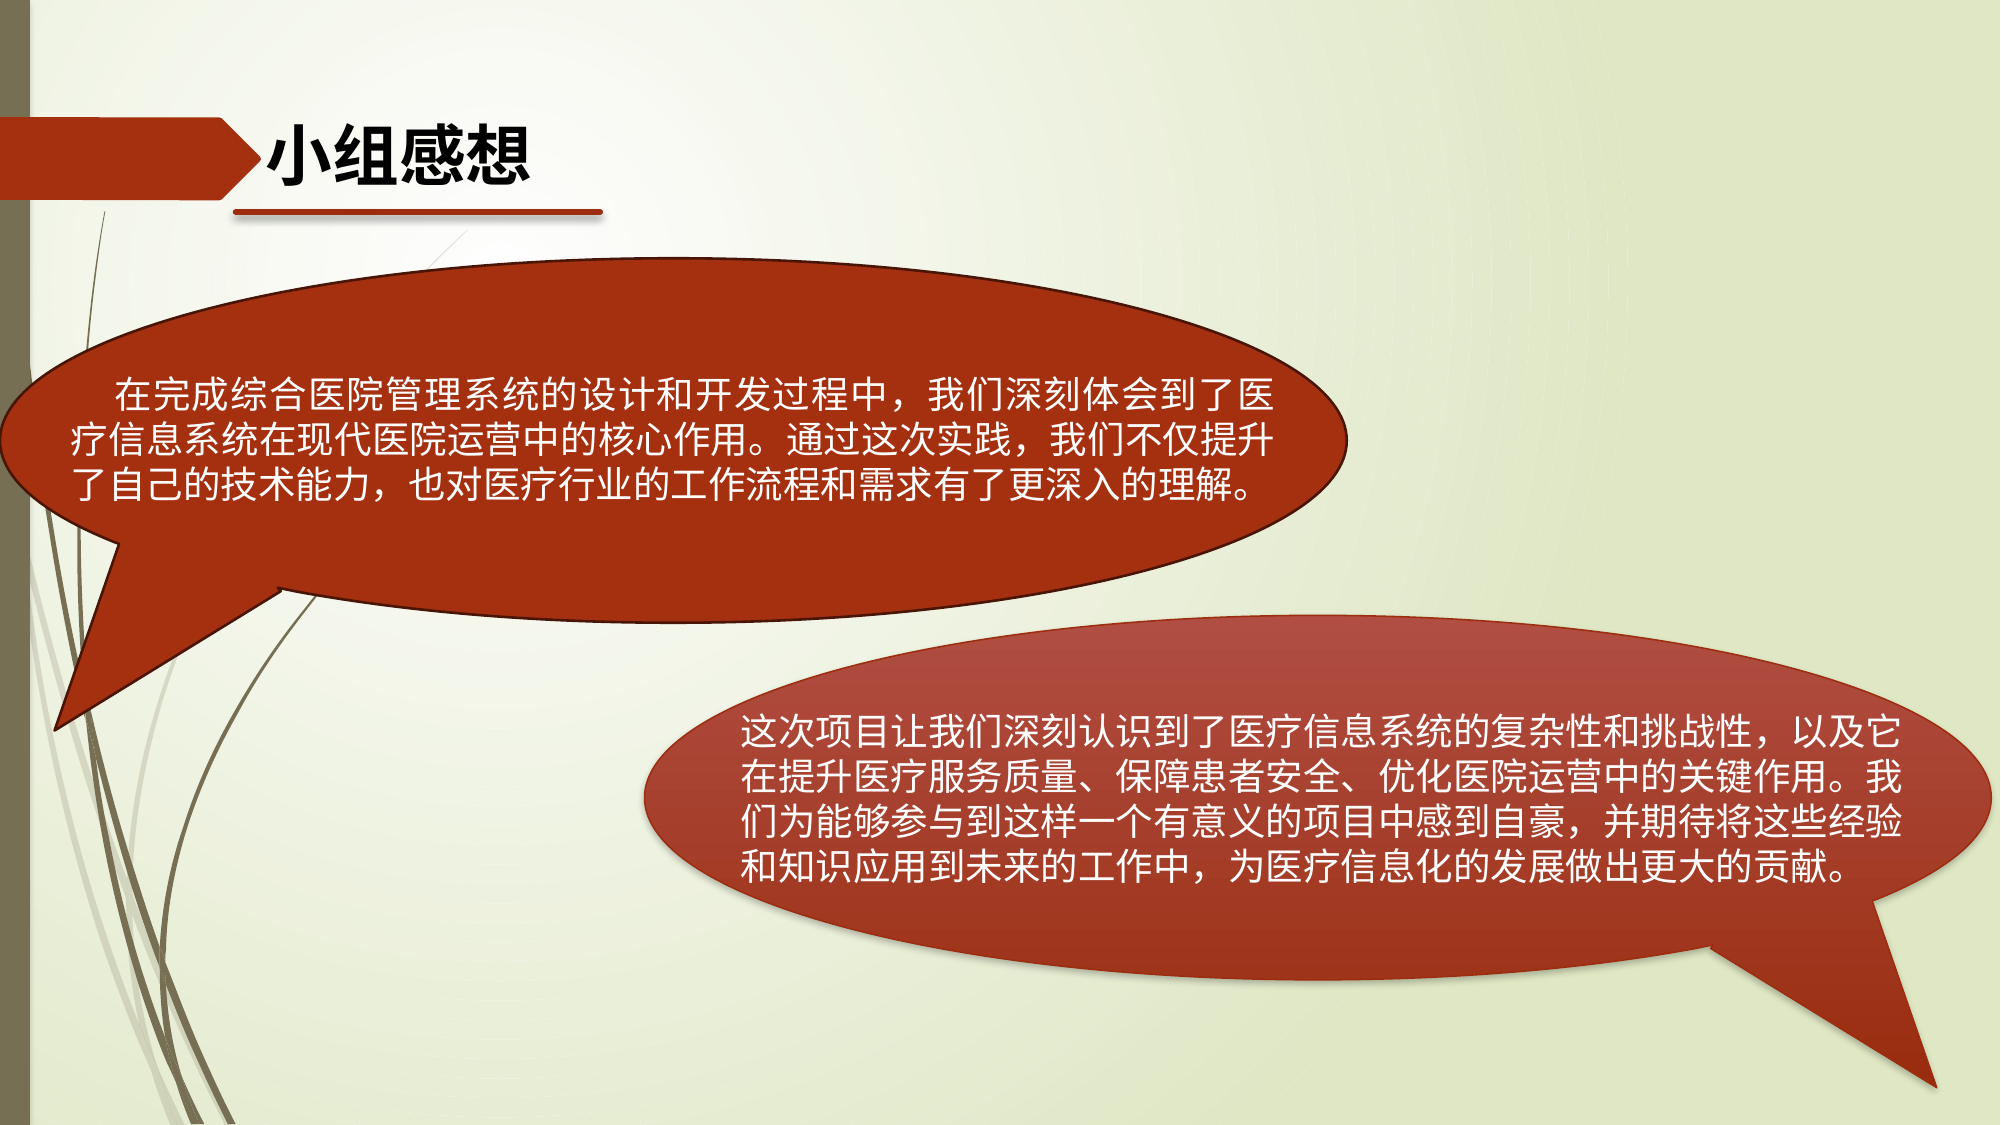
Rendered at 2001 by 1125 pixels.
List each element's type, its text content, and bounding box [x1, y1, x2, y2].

text_box [747, 614, 1889, 700]
text_box [643, 709, 726, 886]
text_box 这次项目让我们深刻认识到了医疗信息系统的复杂性和挑战性，以及它在提升医疗服务质量、保障患者安全、优化医院运营中的关键作用。我们为能够参与到这样一个有意义的项目中感到自豪，并期待将这些经验和知识应用到未来的工作中，为医疗信息化的发展做出更大的贡献。 [726, 700, 1954, 896]
text_box [1954, 736, 1993, 859]
text_box [0, 366, 1349, 732]
text_box [749, 896, 1938, 1089]
text_box 小组感想 [251, 106, 1074, 202]
text_box 在完成综合医院管理系统的设计和开发过程中，我们深刻体会到了医疗信息系统在现代医院运营中的核心作用。通过这次实践，我们不仅提升了自己的技术能力，也对医疗行业的工作流程和需求有了更深入的理解。 [55, 364, 1291, 514]
text_box [59, 256, 1288, 364]
